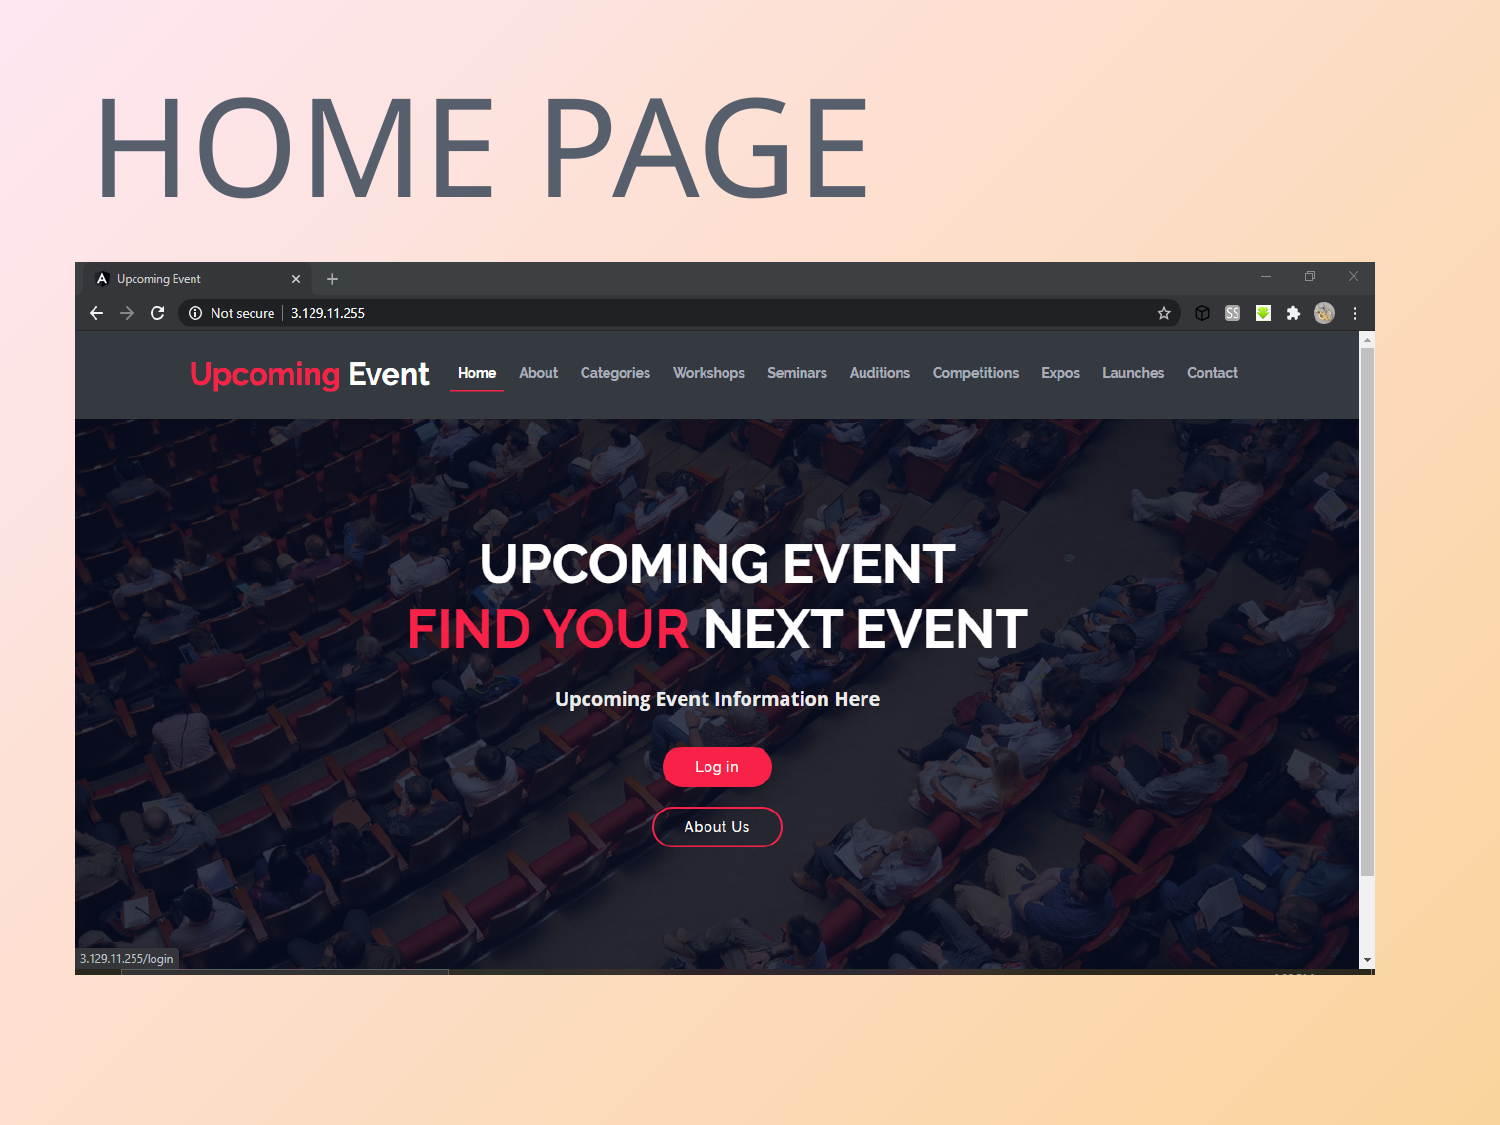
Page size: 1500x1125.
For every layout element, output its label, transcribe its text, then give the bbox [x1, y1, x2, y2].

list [74, 261, 1376, 976]
title Home Page [75, 45, 1300, 233]
